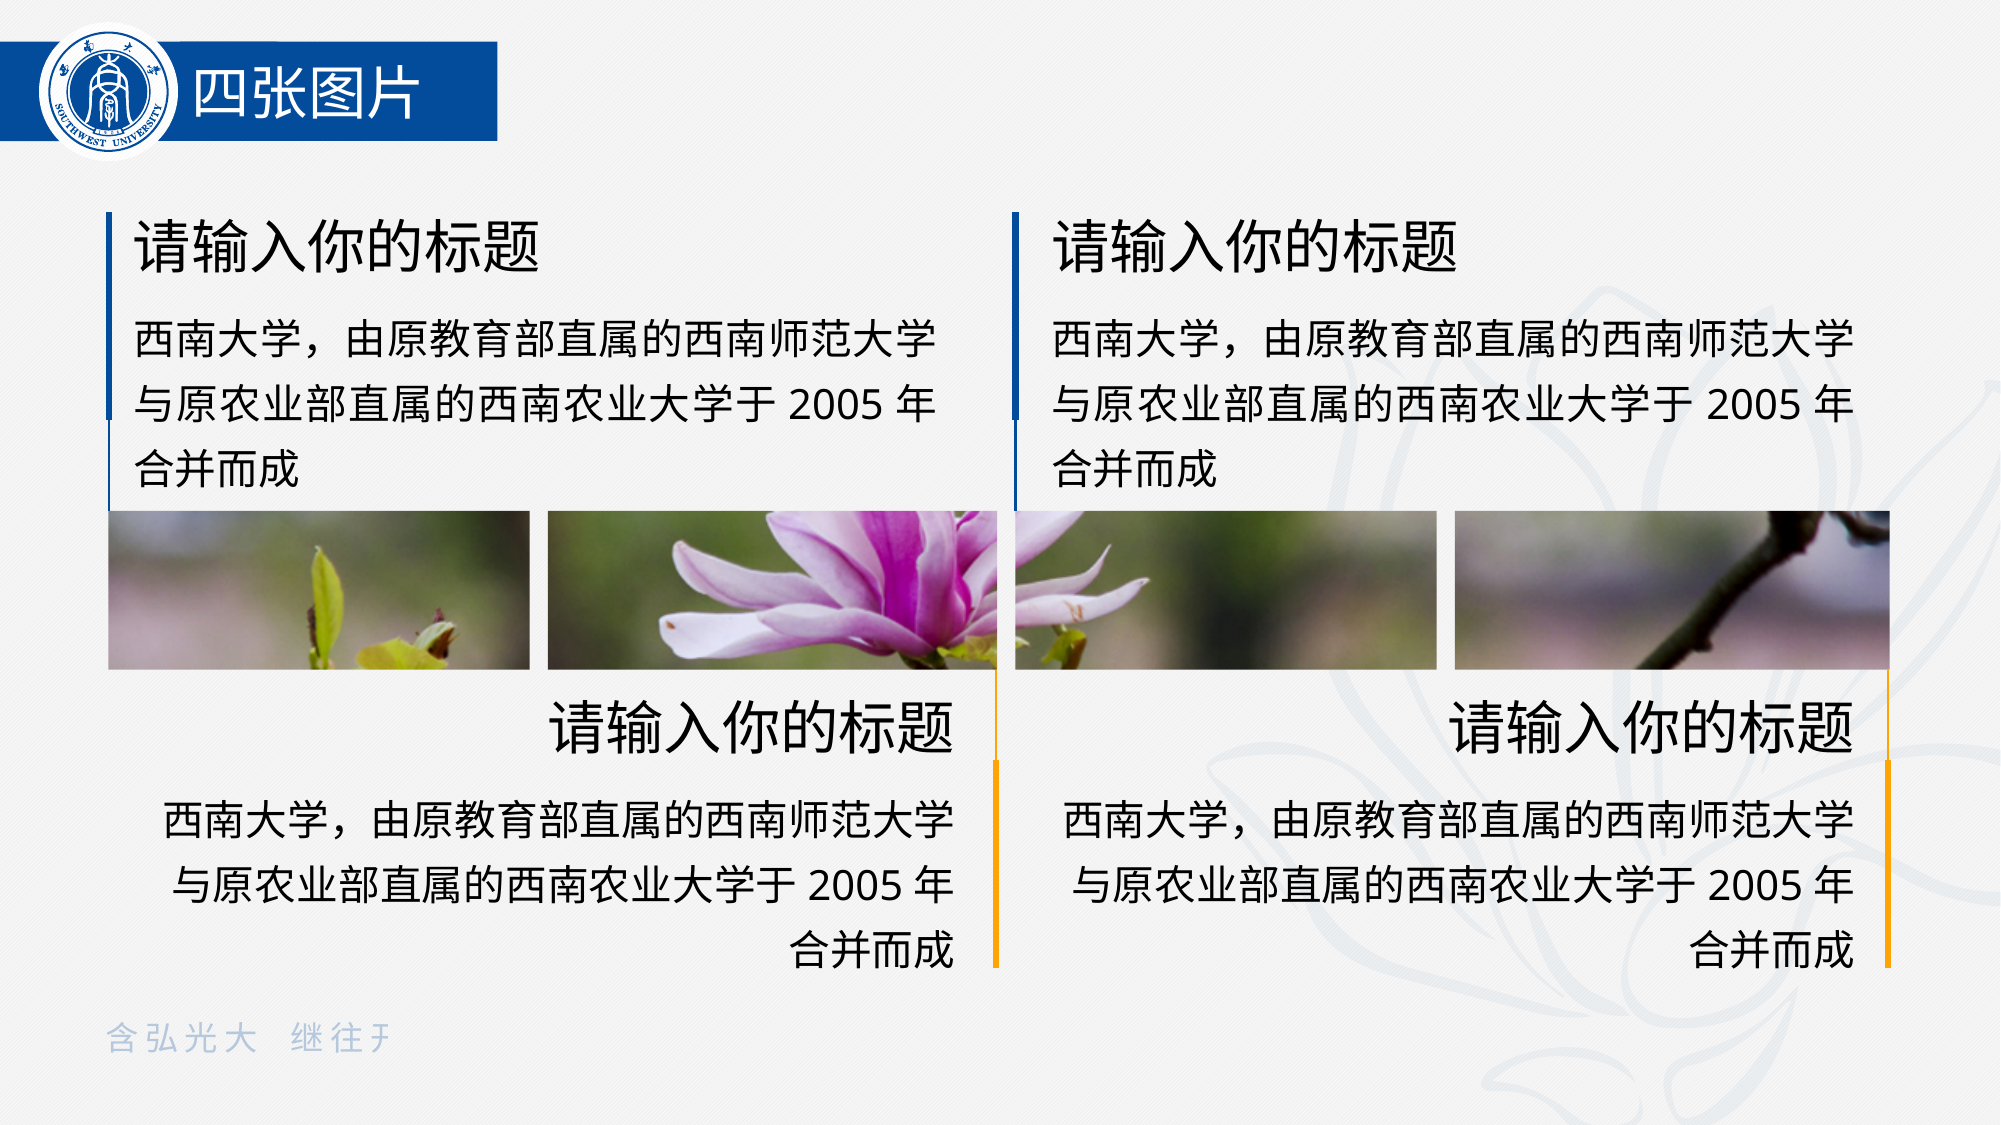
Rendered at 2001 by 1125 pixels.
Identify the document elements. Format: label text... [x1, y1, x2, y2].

text_box 西南大学，由原教育部直属的西南师范大学与原农业部直属的西南农业大学于2005年合并而成 [136, 771, 970, 982]
text_box 请输入你的标题 [118, 202, 572, 288]
text_box [547, 510, 998, 671]
text_box 西南大学，由原教育部直属的西南师范大学与原农业部直属的西南农业大学于2005年合并而成 [1036, 290, 1870, 501]
text_box 请输入你的标题 [1036, 202, 1490, 288]
text_box 请输入你的标题 [1416, 683, 1870, 769]
text_box [107, 510, 531, 671]
text_box [1014, 510, 1438, 671]
list 四张图片 [180, 41, 498, 141]
text_box [1454, 510, 1891, 671]
text_box 西南大学，由原教育部直属的西南师范大学与原农业部直属的西南农业大学于2005年合并而成 [1036, 771, 1870, 982]
text_box 请输入你的标题 [516, 683, 970, 769]
text_box 西南大学，由原教育部直属的西南师范大学与原农业部直属的西南农业大学于2005年合并而成 [118, 290, 952, 501]
